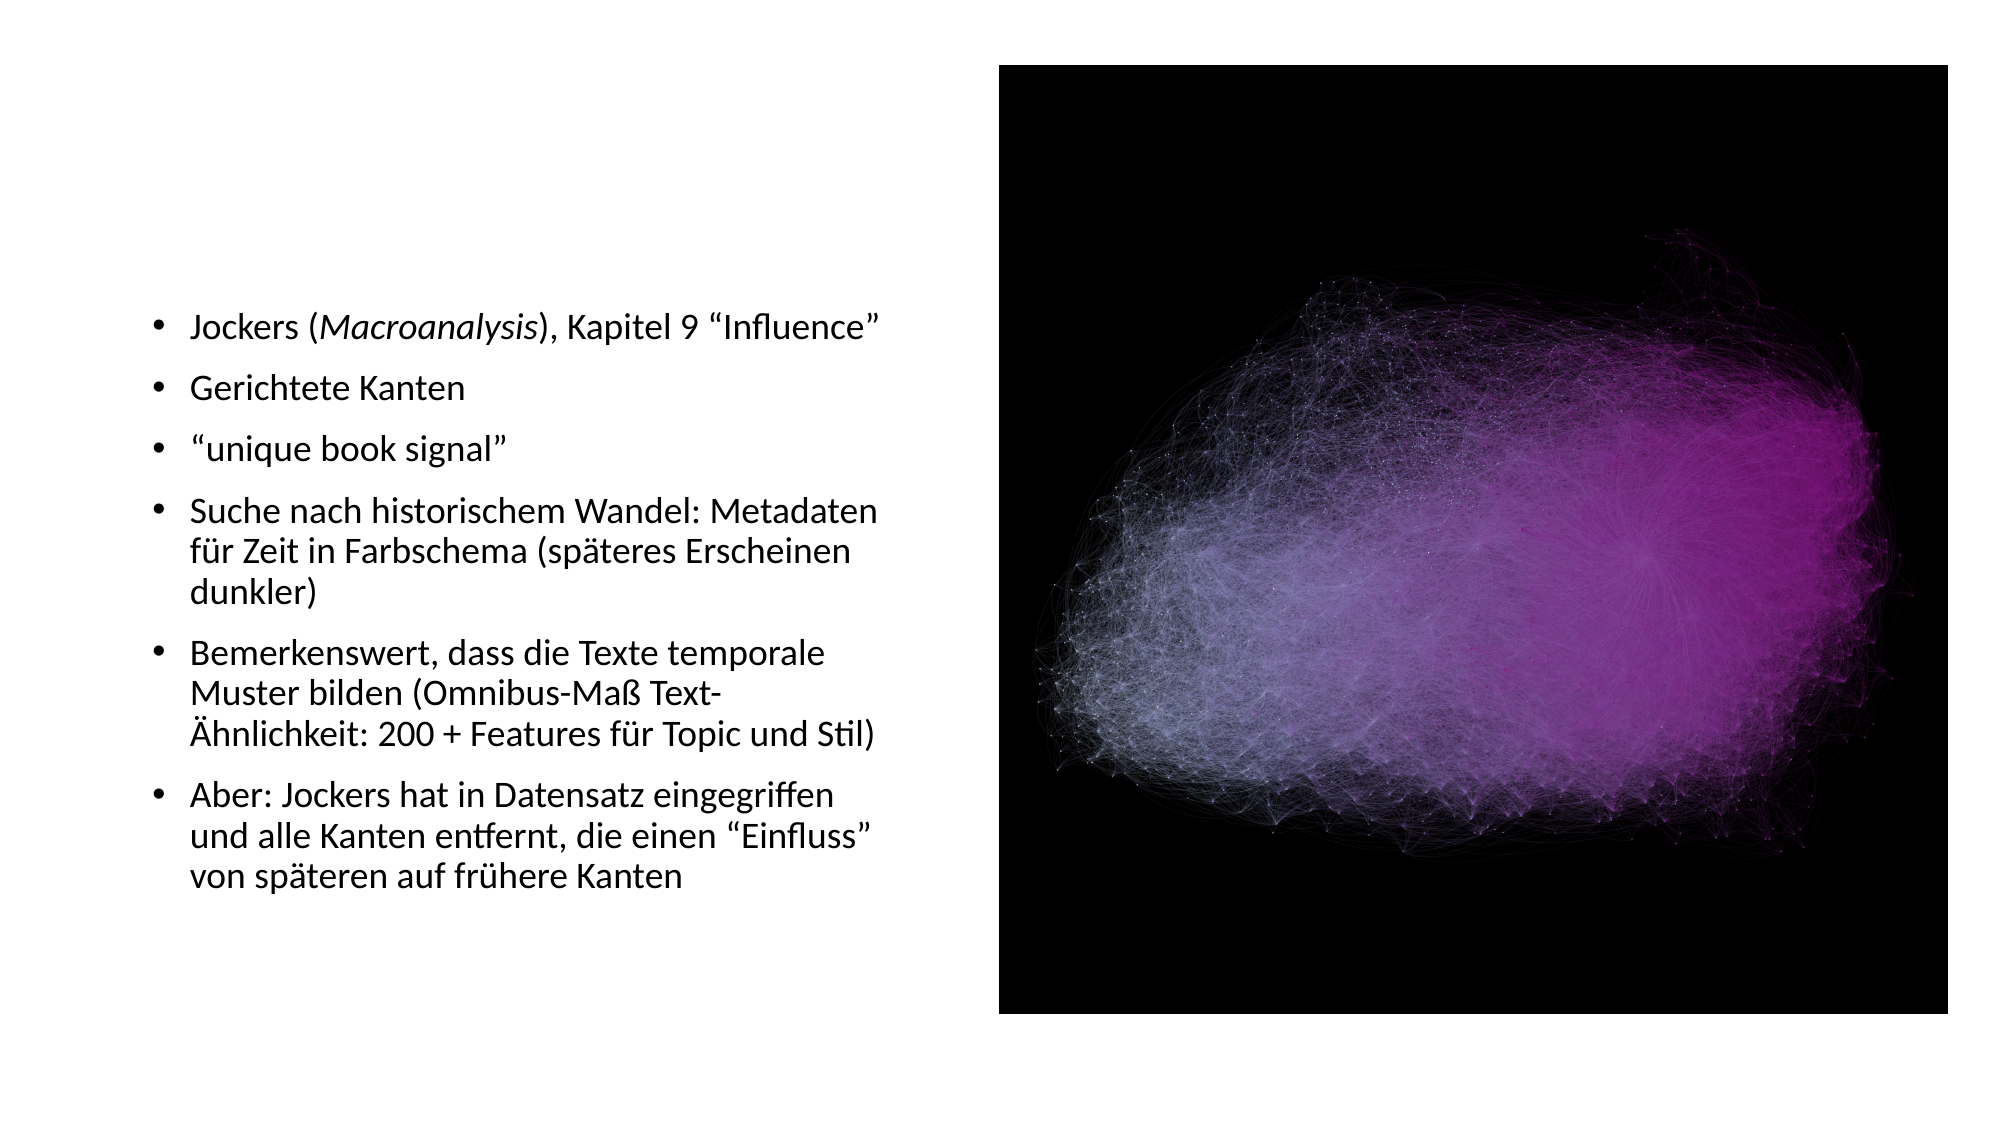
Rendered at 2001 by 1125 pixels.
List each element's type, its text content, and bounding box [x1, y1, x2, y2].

list Jockers (Macroanalysis), Kapitel 9 “Influence” Gerichtete Kanten “unique book signal” Suche nach historischem Wandel: Metadaten für Zeit in Farbschema (späteres Erscheinen dunkler) Bemerkenswert, dass die Texte temporale Muster bilden (Omnibus-Maß Text-Ähnlichkeit: 200 + Features für Topic und Stil) Aber: Jockers hat in Datensatz eingegriffen und alle Kanten entfernt, die einen “Einfluss” von späteren auf frühere Kanten [137, 299, 910, 1014]
picture [999, 65, 1948, 1014]
